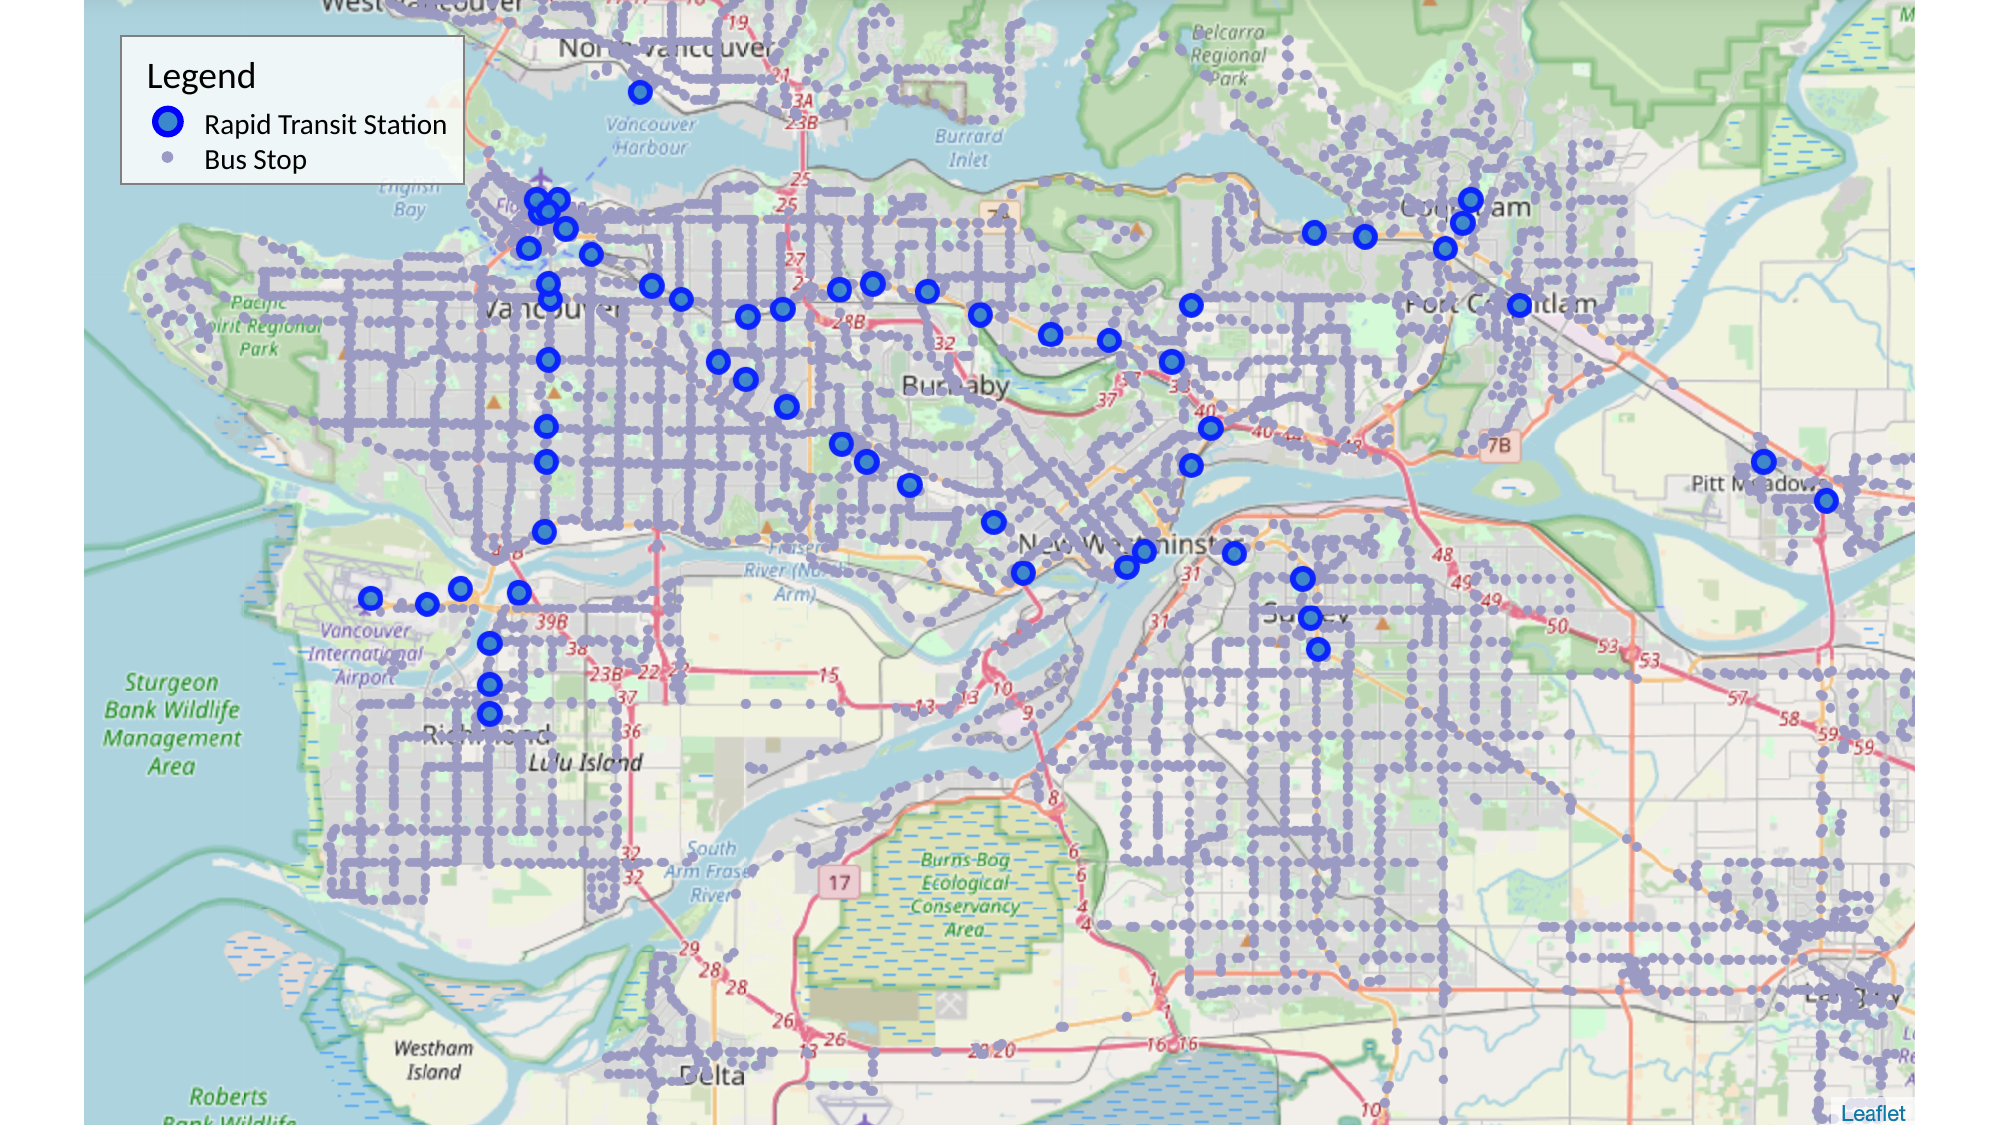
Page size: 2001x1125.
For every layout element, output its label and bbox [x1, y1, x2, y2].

text_box [121, 36, 465, 185]
picture [84, 0, 1916, 1125]
